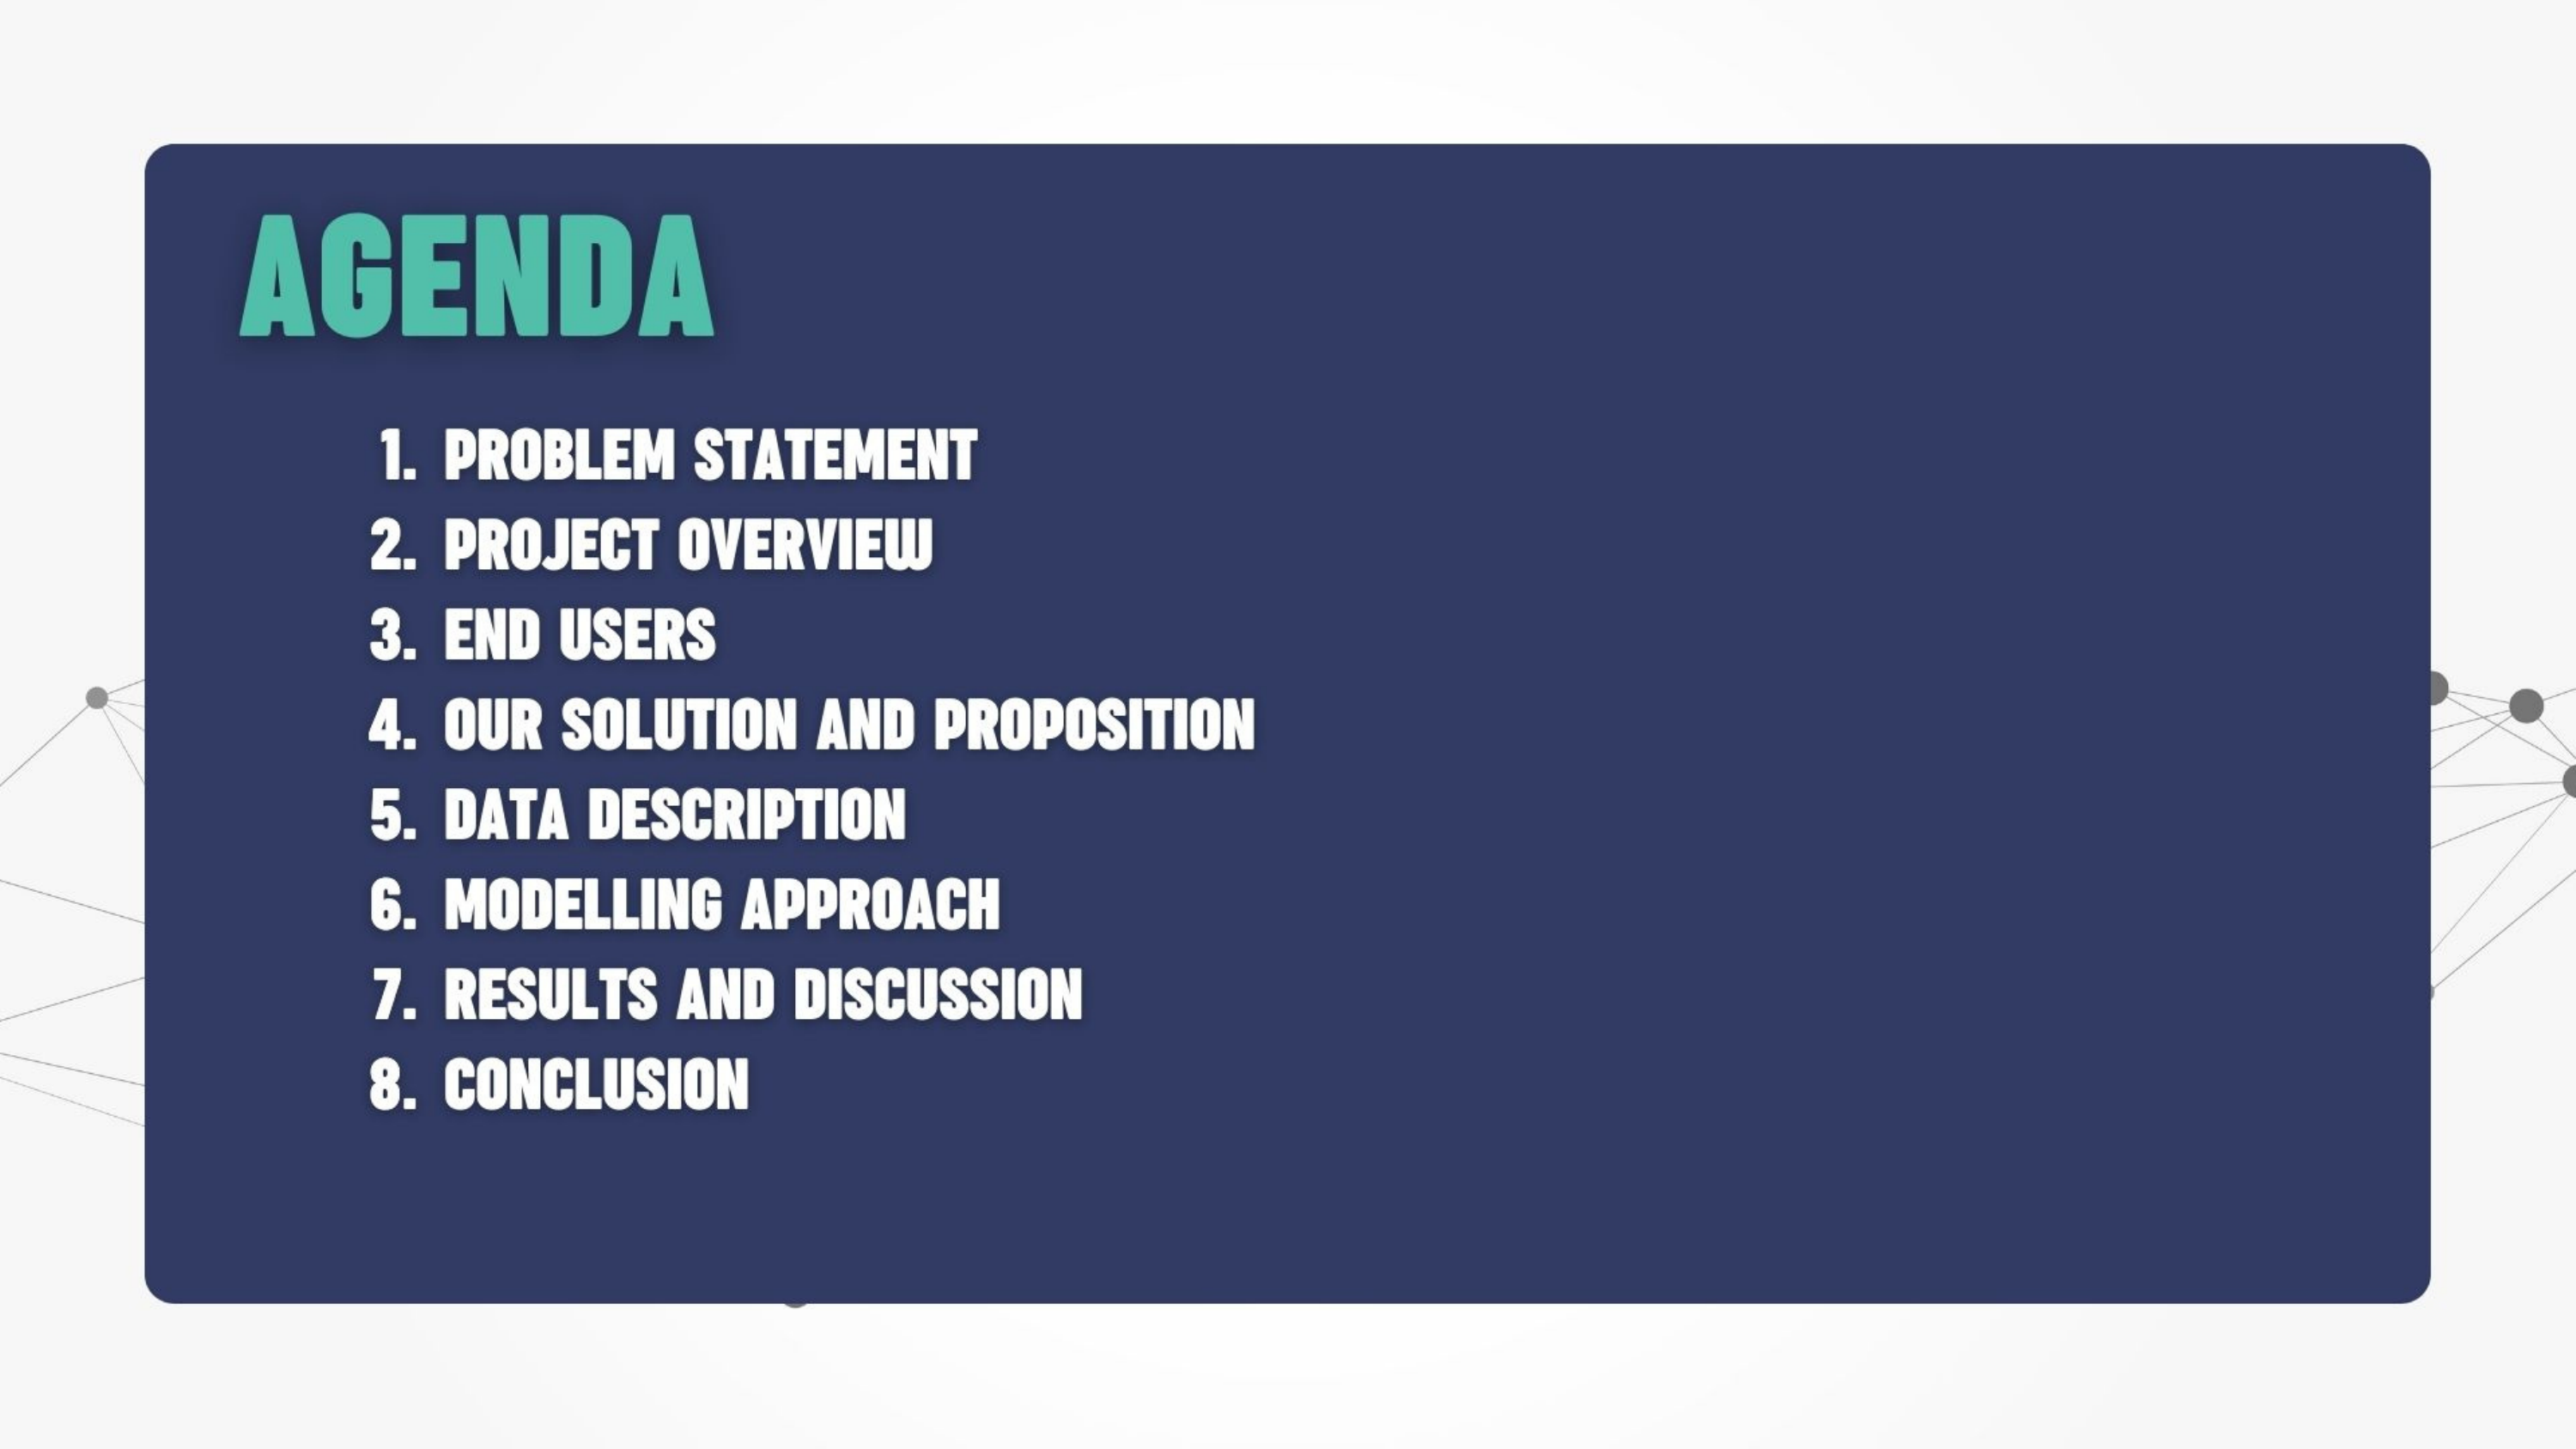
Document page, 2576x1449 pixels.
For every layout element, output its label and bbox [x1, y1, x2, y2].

text_box [0, 0, 2576, 1449]
